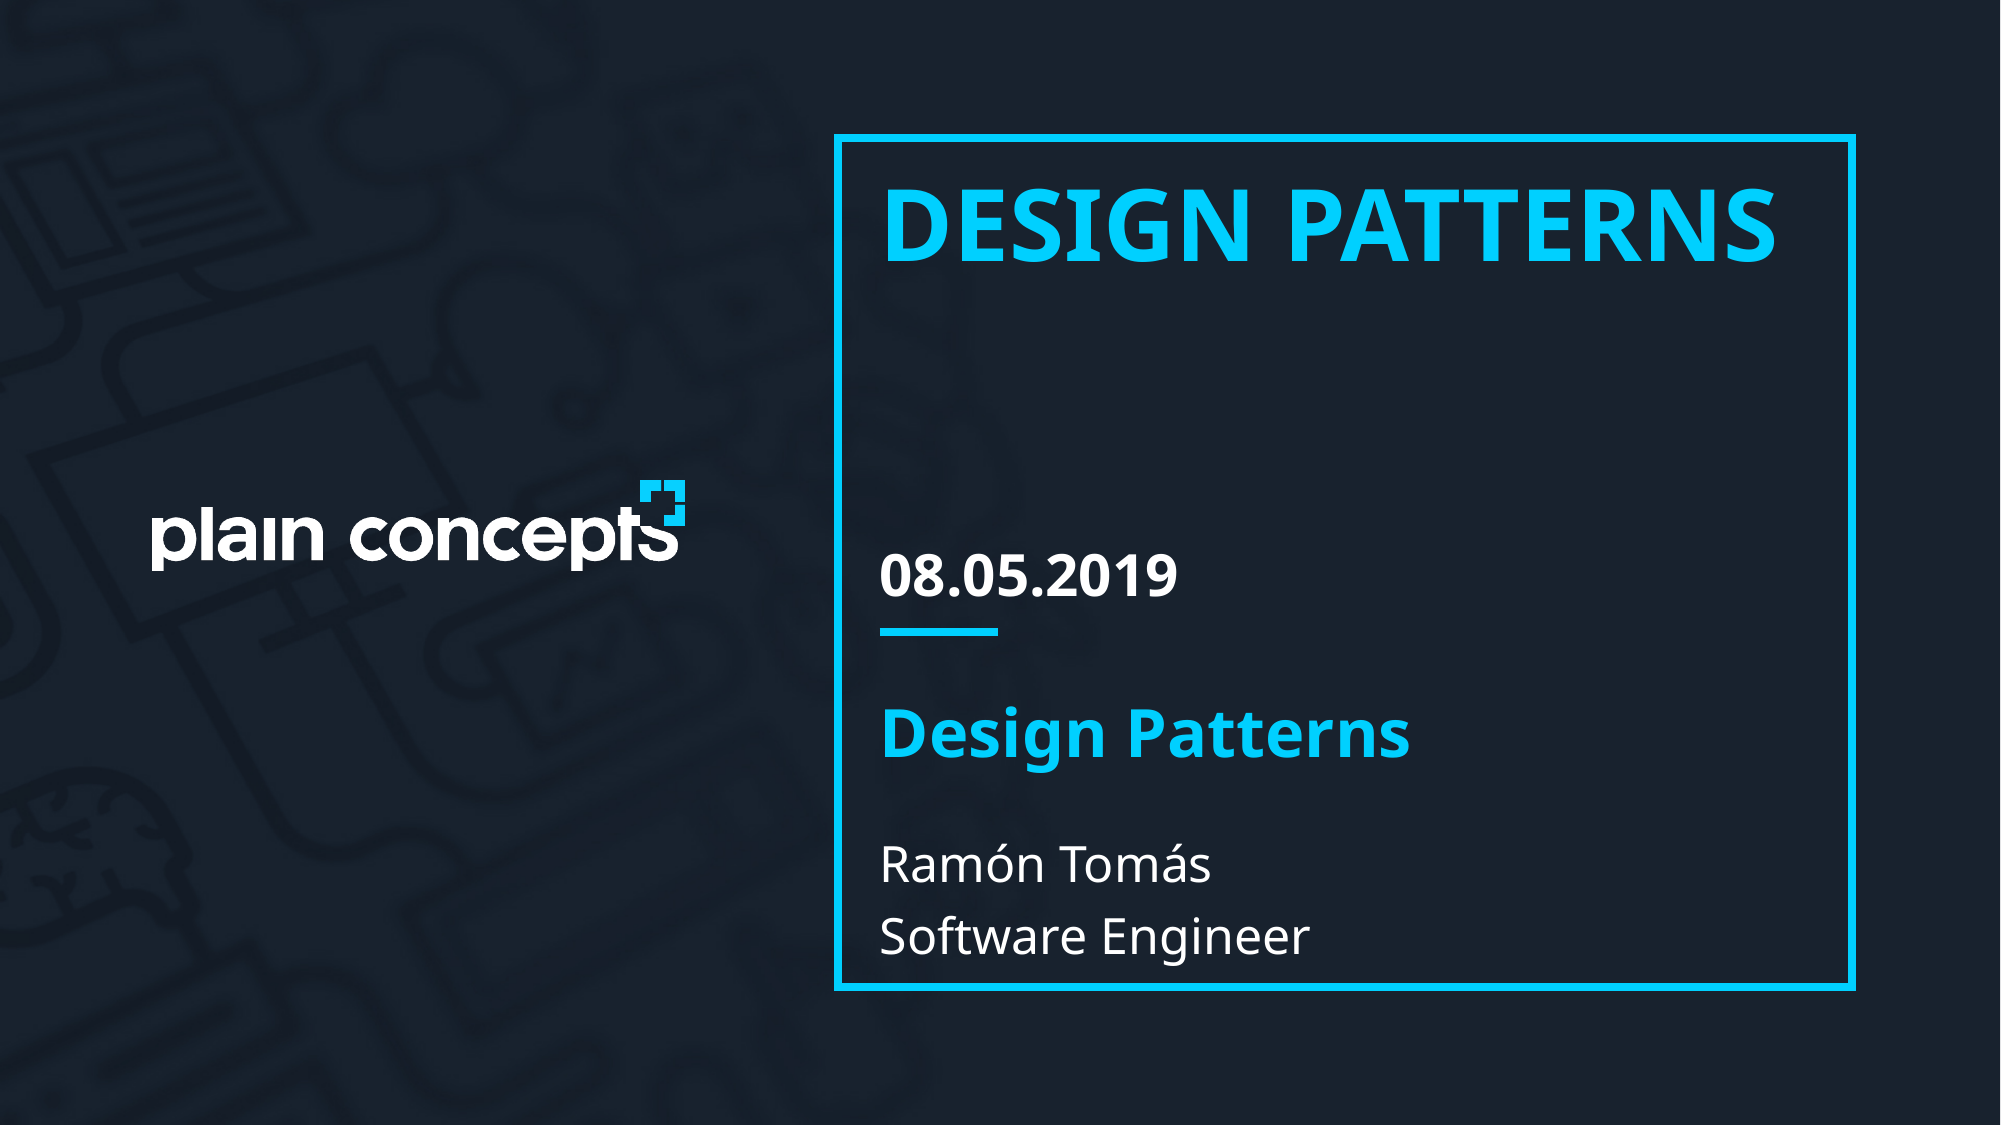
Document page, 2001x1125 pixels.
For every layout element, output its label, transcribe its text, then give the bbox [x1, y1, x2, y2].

list 08.05.2019 [864, 530, 1827, 617]
list Software Engineer [864, 896, 1827, 973]
title DESIGN PATTERNS [864, 154, 1827, 526]
list Design Patterns [864, 683, 1827, 779]
list Ramón Tomás [864, 824, 1827, 896]
picture [0, 0, 2001, 1125]
